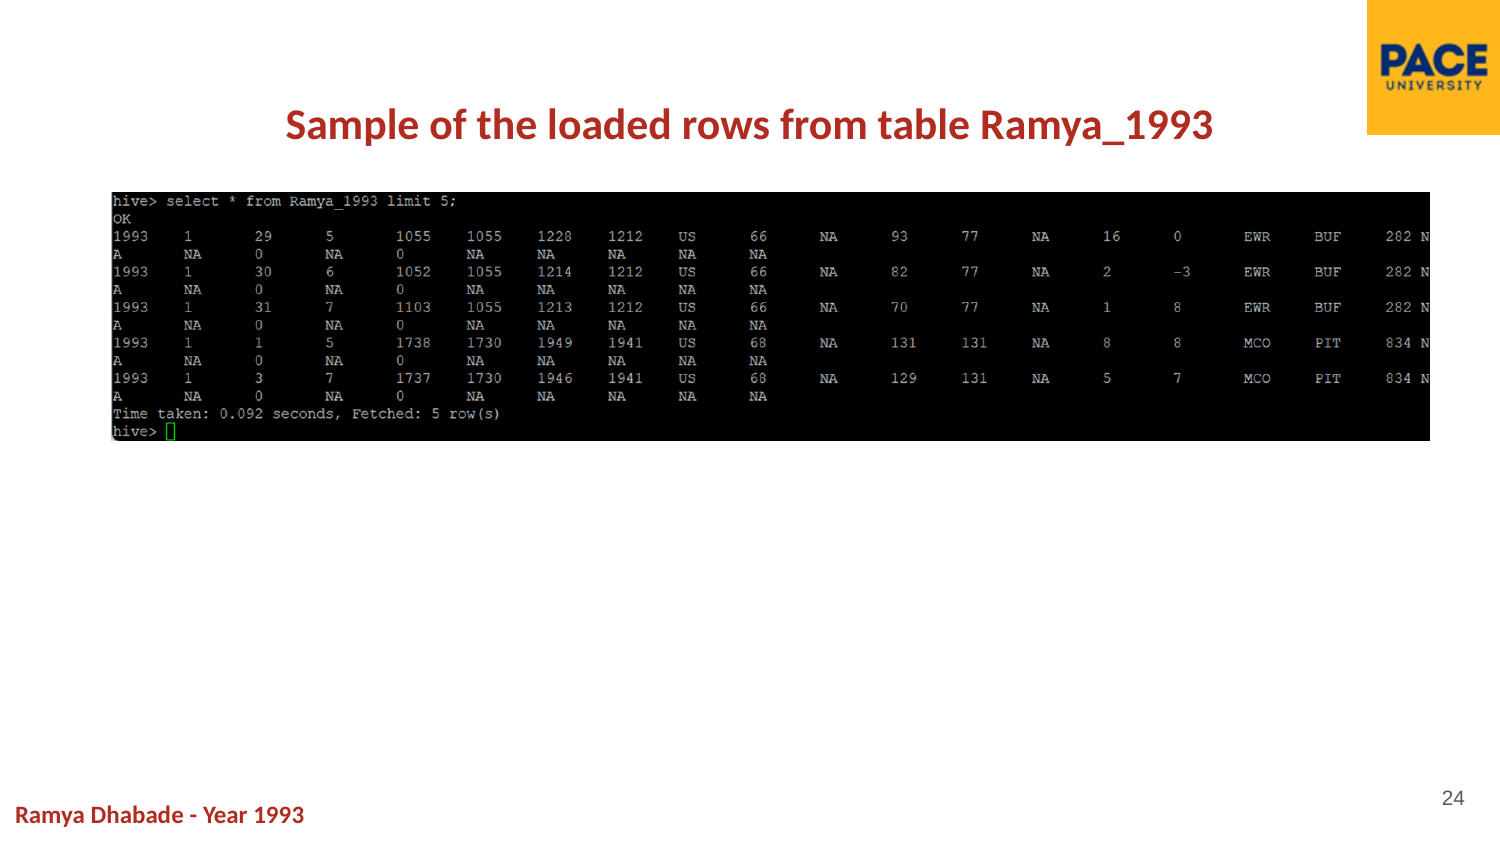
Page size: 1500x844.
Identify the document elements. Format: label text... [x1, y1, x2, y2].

text_box Ramya Dhabade - Year 1993 [0, 783, 377, 844]
picture [111, 192, 1431, 442]
title Sample of the loaded rows from table Ramya_1993 [51, 72, 1449, 167]
picture [1367, 0, 1500, 135]
slide_number ‹#› [1389, 764, 1480, 830]
